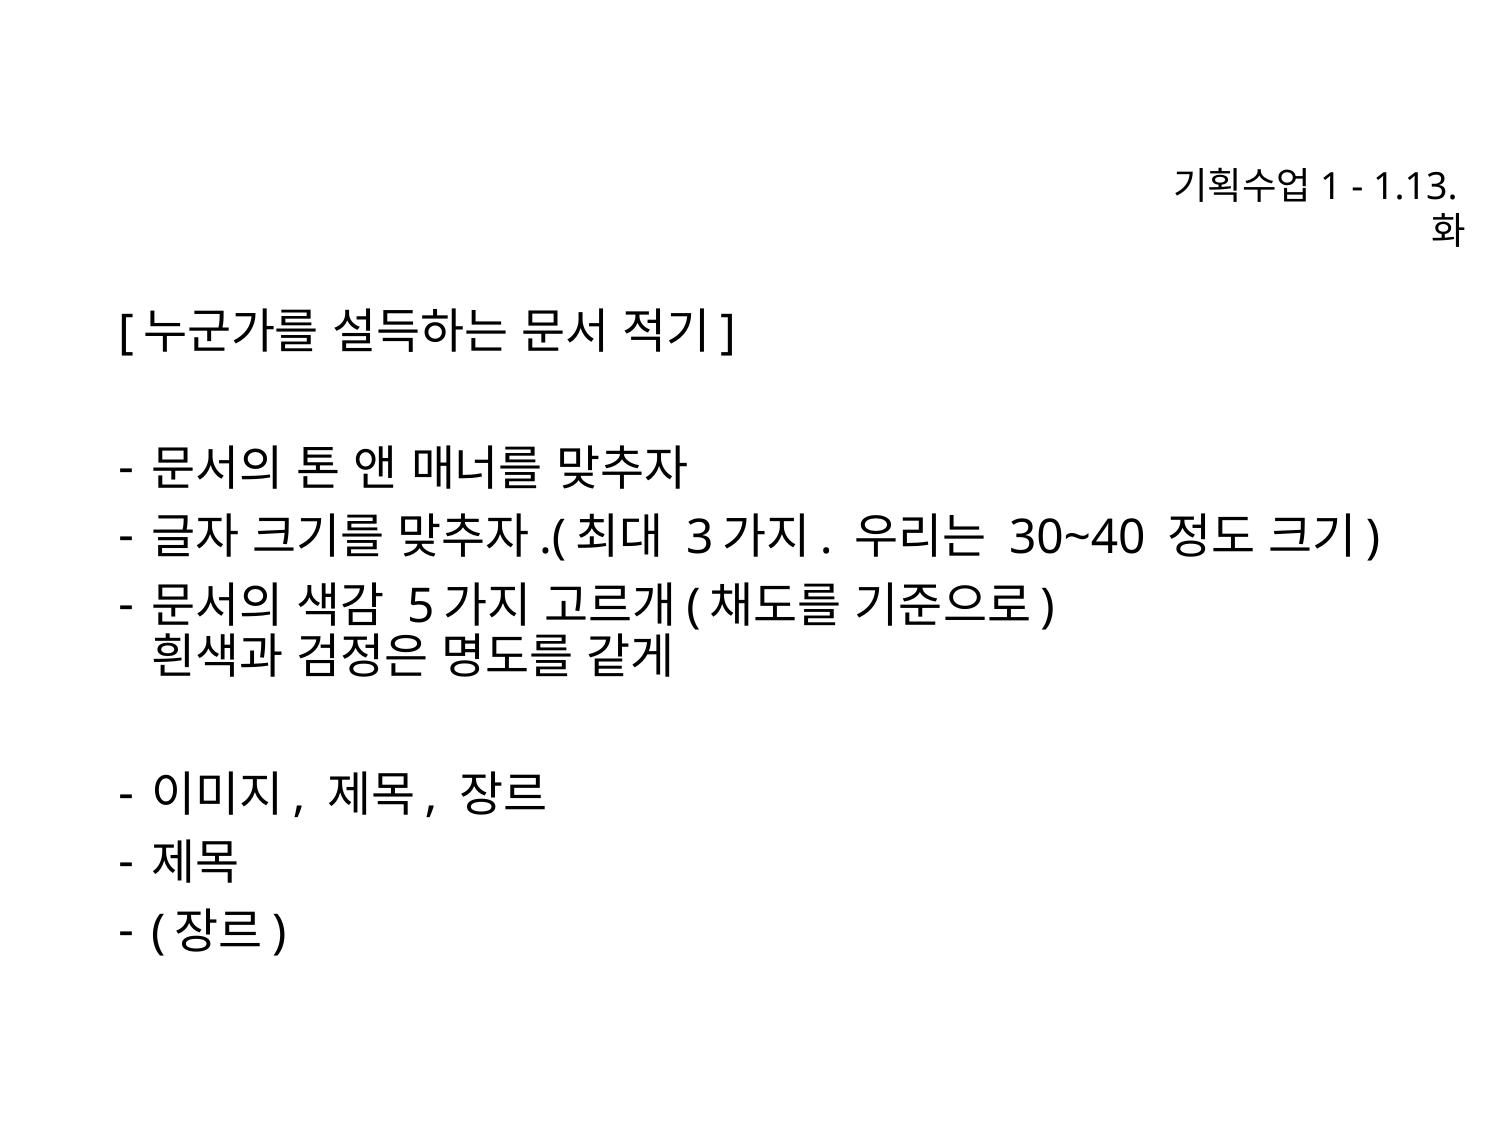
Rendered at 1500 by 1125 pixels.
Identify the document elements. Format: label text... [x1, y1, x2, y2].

list [누군가를 설득하는 문서 적기] 문서의 톤 앤 매너를 맞추자 글자 크기를 맞추자.(최대 3가지. 우리는 30~40 정도 크기) 문서의 색감 5가지 고르개(채도를 기준으로) 흰색과 검정은 명도를 같게 이미지, 제목, 장르 제목 (장르) [103, 299, 1397, 1014]
text_box 기획수업1 - 1.13.화 [1158, 154, 1481, 260]
